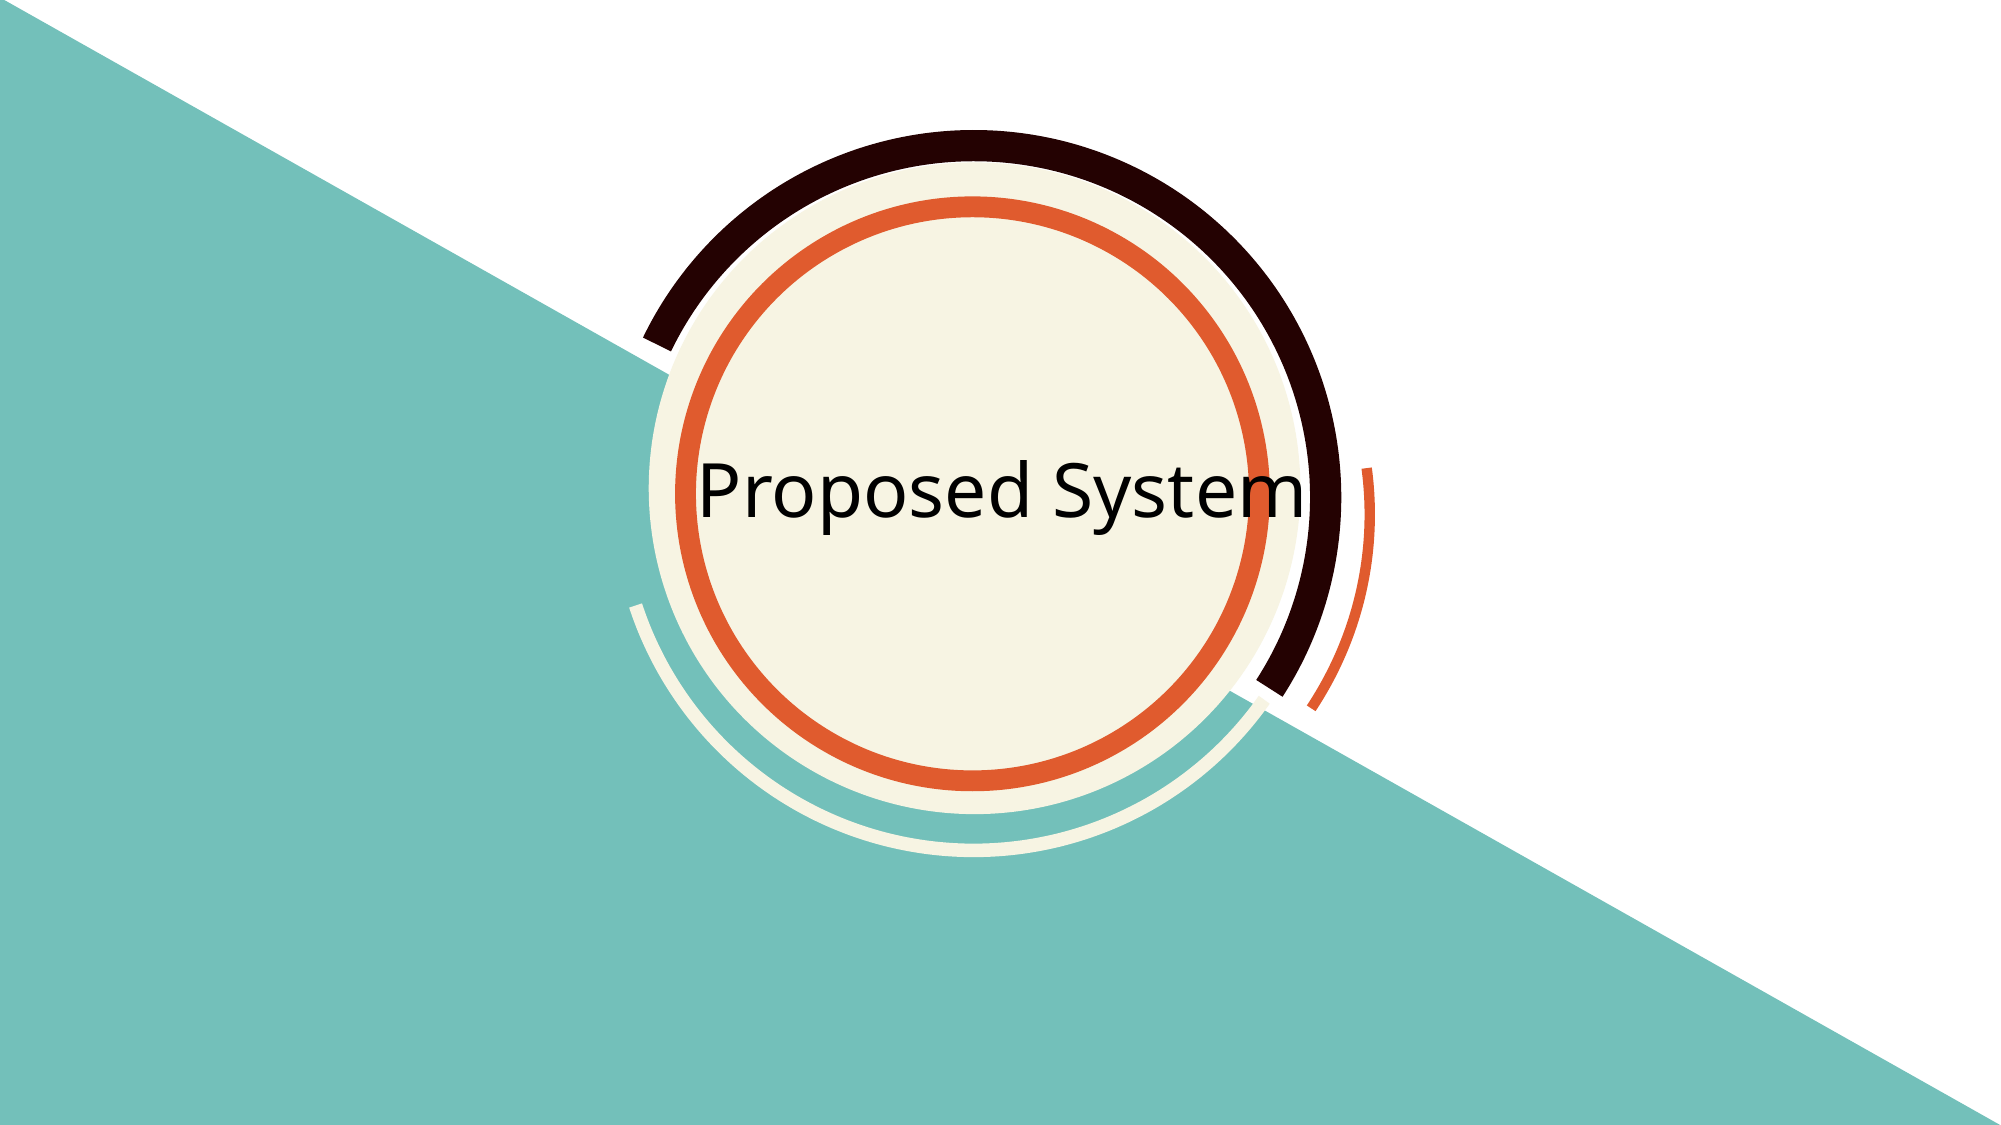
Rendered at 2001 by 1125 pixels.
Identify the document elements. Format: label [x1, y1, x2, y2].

text_box [0, 0, 2000, 1125]
text_box [617, 138, 1370, 873]
